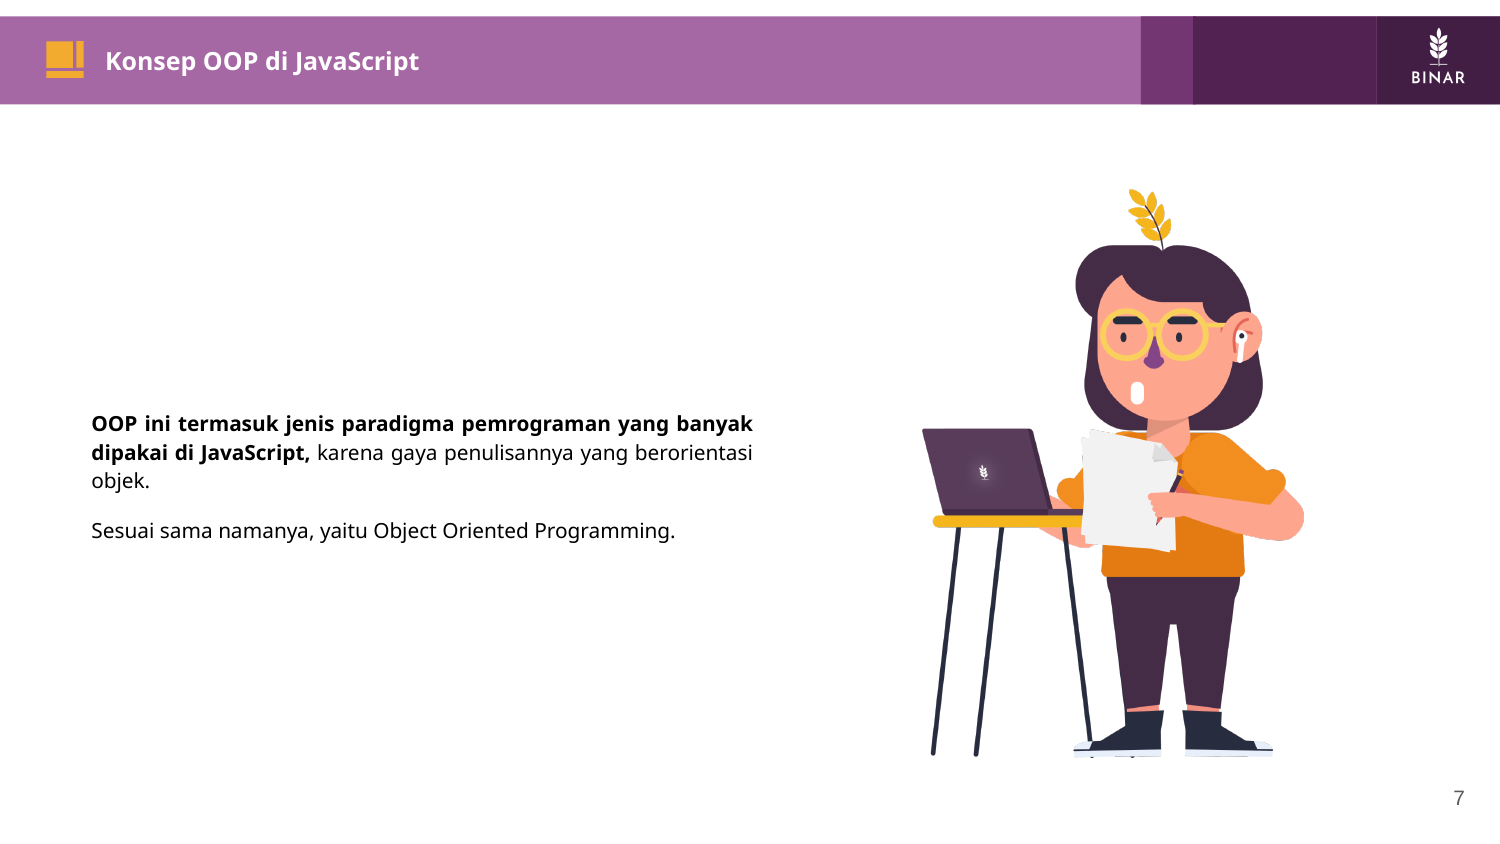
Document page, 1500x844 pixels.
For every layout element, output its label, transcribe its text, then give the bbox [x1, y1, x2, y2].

text_box [46, 41, 73, 68]
text_box [76, 41, 84, 68]
text_box [0, 16, 1140, 105]
picture [1399, 17, 1477, 94]
text_box [1193, 16, 1377, 105]
text_box [46, 71, 84, 78]
text_box [1377, 16, 1500, 105]
picture [921, 182, 1337, 765]
text_box OOP ini termasuk jenis paradigma pemrograman yang banyak dipakai di JavaScript, karena gaya penulisannya yang berorientasi objek. Sesuai sama namanya, yaitu Object Oriented Programming. [76, 150, 768, 800]
text_box [1140, 16, 1193, 105]
text_box Konsep OOP di JavaScript [94, 22, 1141, 99]
slide_number ‹#› [1389, 764, 1480, 830]
